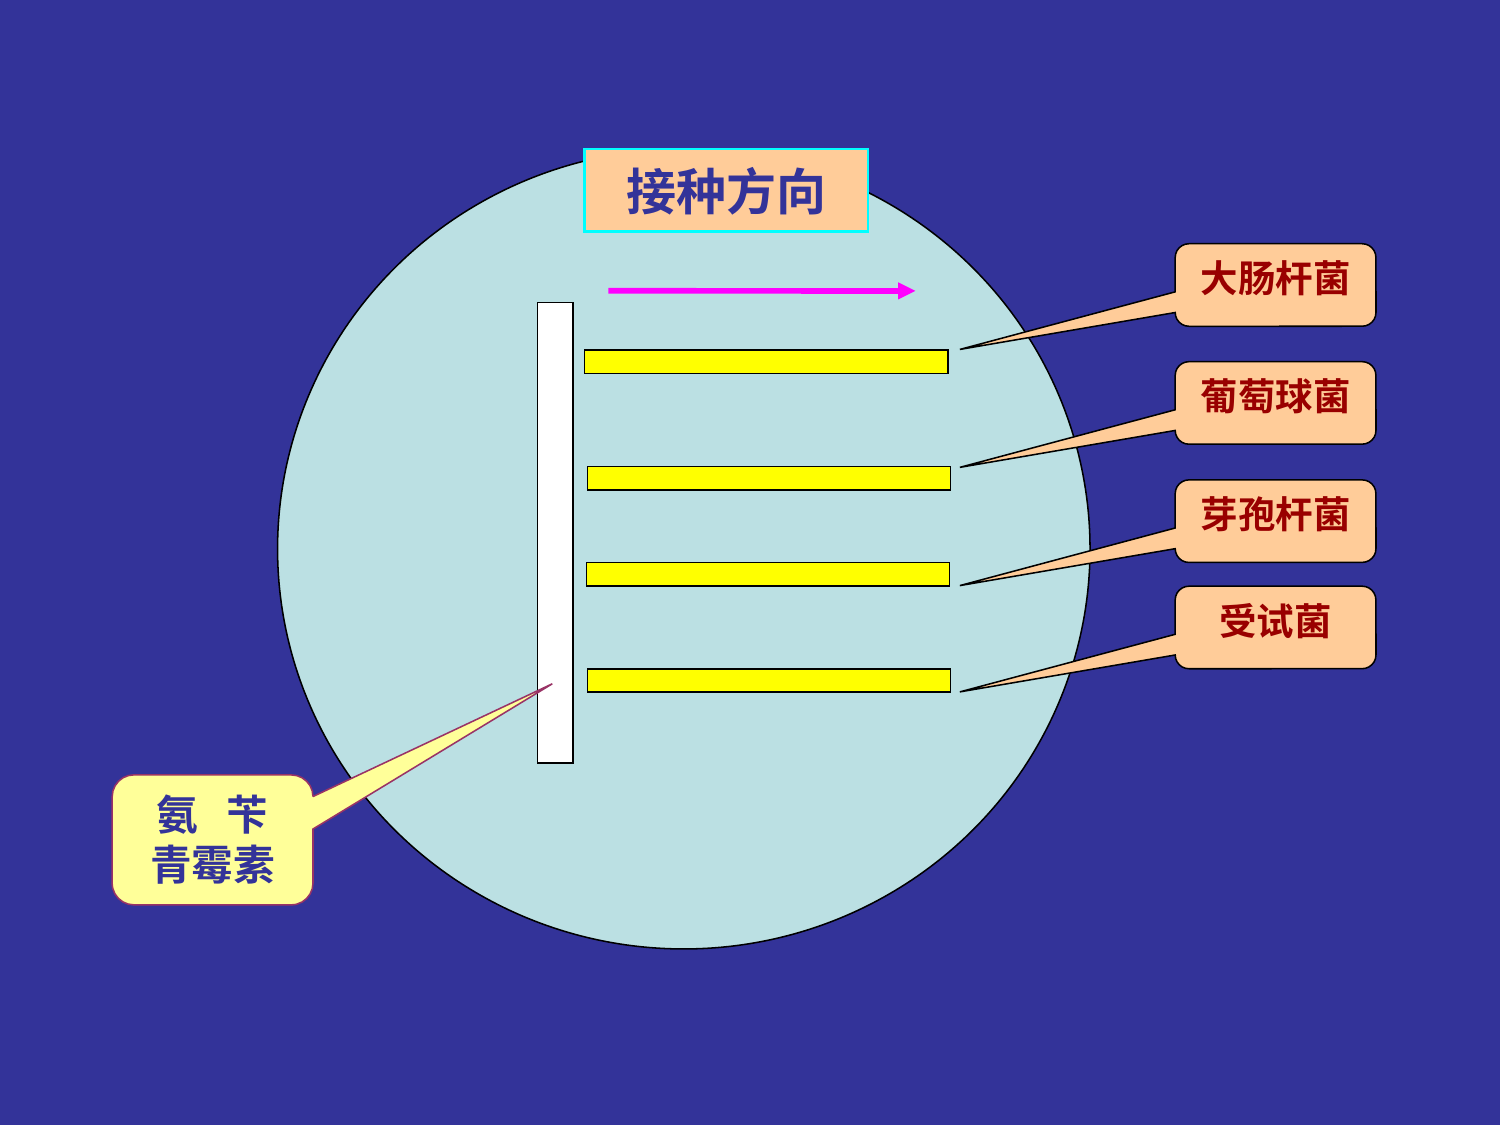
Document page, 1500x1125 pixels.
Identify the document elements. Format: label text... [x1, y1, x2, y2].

text_box 氨 苄 青霉素 [112, 683, 553, 905]
text_box [584, 350, 948, 374]
text_box [587, 668, 951, 693]
text_box [608, 284, 916, 298]
text_box 受试菌 [959, 586, 1376, 692]
text_box 芽孢杆菌 [959, 479, 1376, 586]
text_box [587, 466, 951, 491]
text_box [277, 161, 1091, 949]
text_box 接种方向 [584, 148, 868, 232]
list [112, 87, 1388, 1063]
text_box [537, 302, 573, 764]
text_box 葡萄球菌 [959, 361, 1376, 468]
text_box [586, 562, 950, 586]
text_box 大肠杆菌 [959, 243, 1376, 350]
